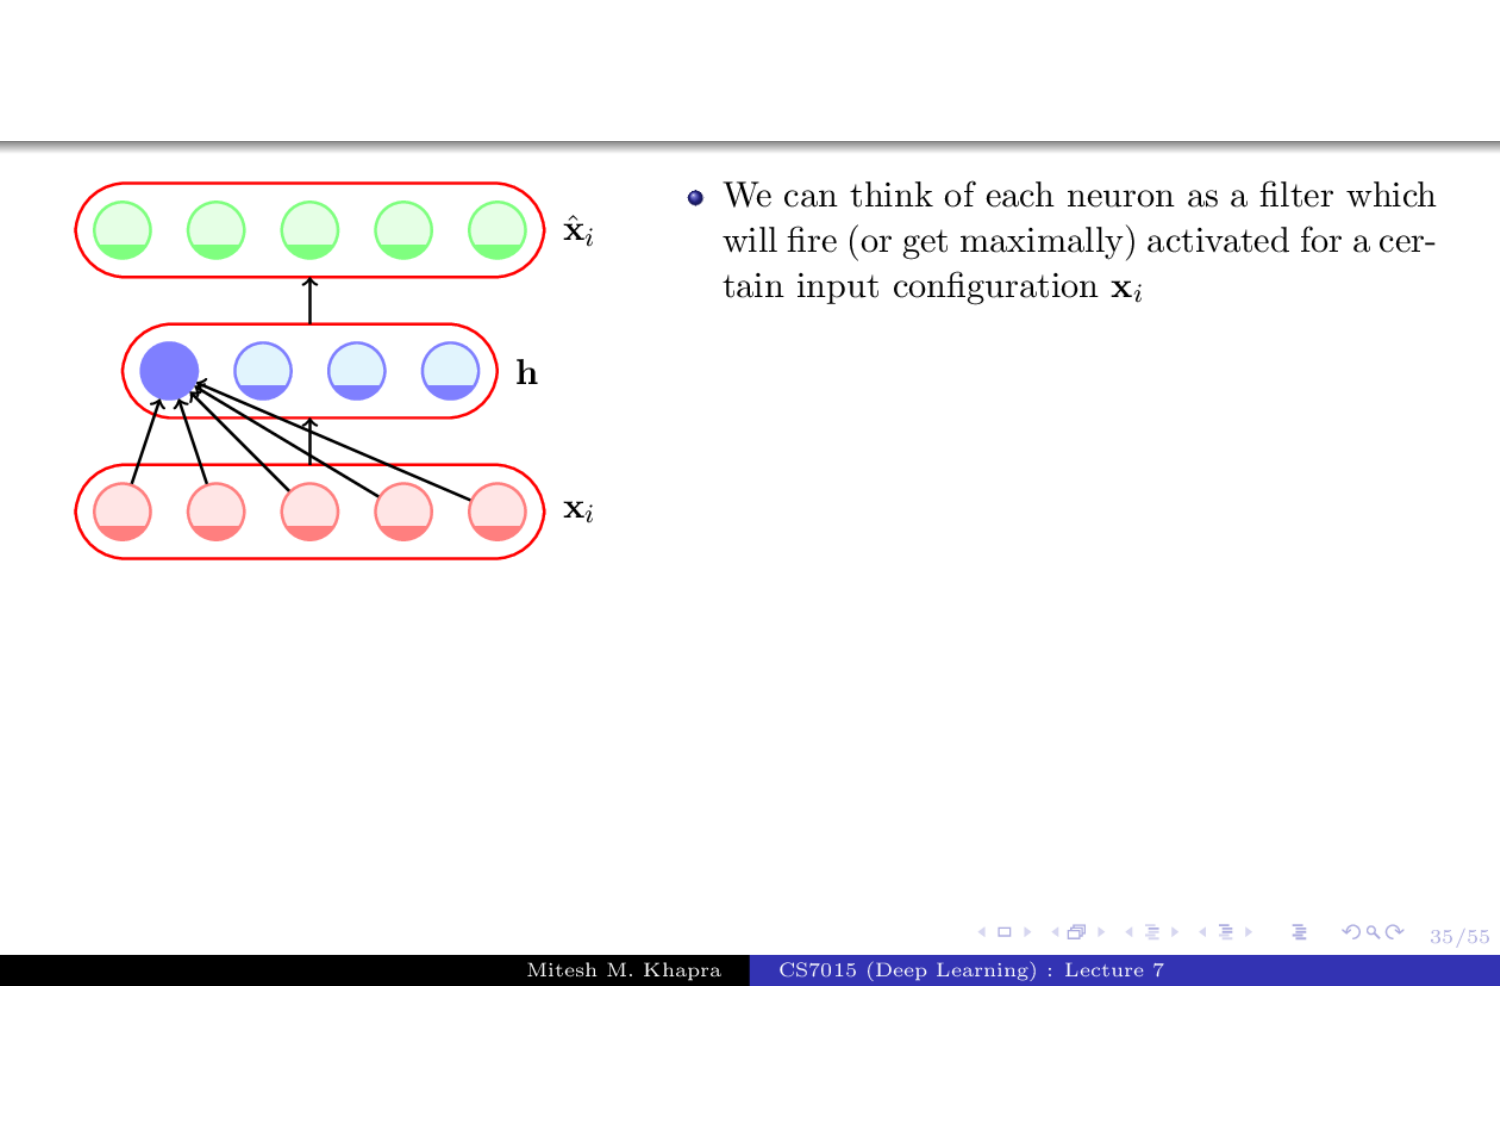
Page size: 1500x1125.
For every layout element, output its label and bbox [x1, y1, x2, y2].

picture [0, 141, 1500, 986]
